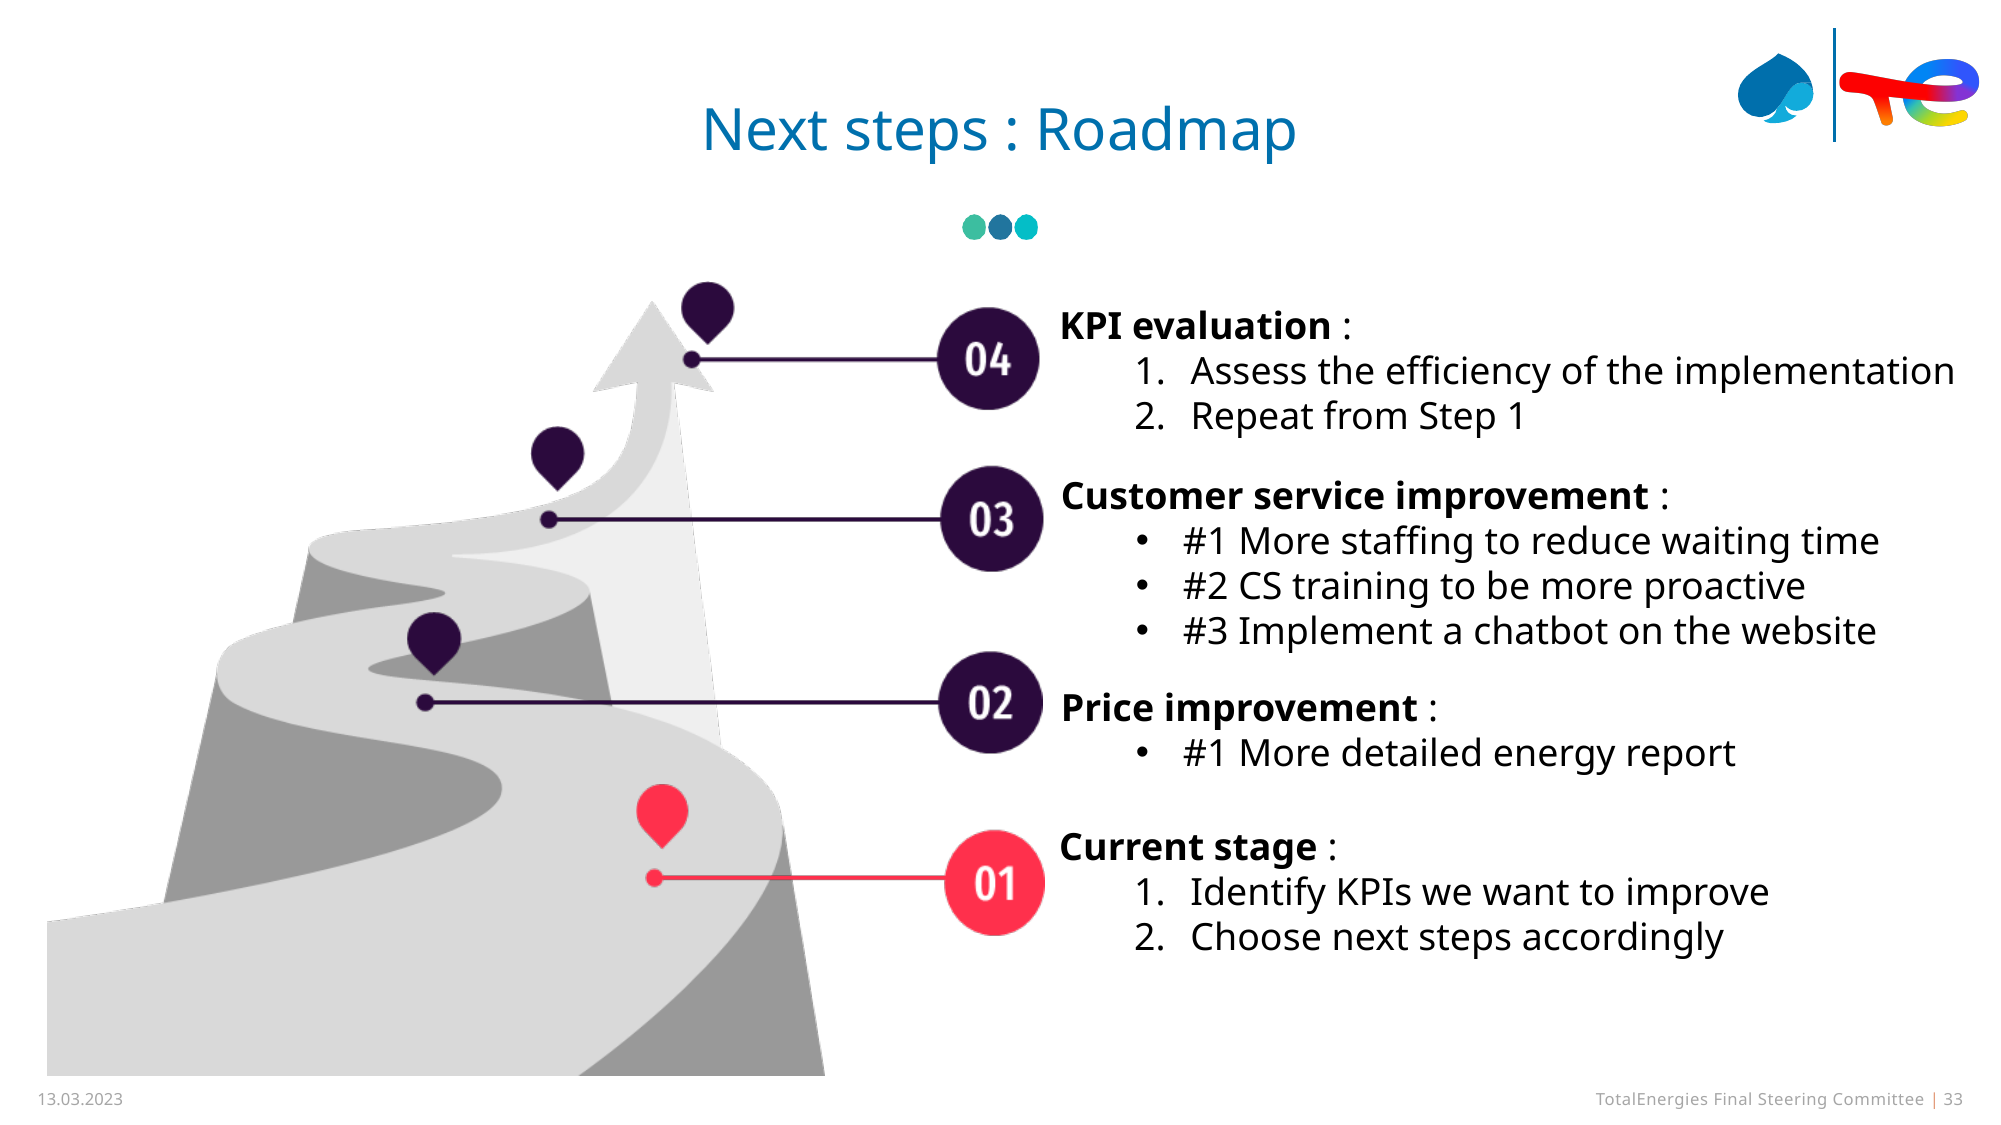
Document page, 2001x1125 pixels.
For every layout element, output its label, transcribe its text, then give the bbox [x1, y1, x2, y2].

title Next steps : Roadmap [700, 92, 1300, 281]
text_box Price improvement : #1 More detailed energy report [1045, 676, 1895, 782]
footer 13.03.2023 [35, 1089, 550, 1110]
picture [1839, 59, 1980, 134]
picture [46, 281, 1045, 1076]
text_box KPI evaluation : Assess the efficiency of the implementation Repeat from Step 1 [1044, 294, 1989, 445]
slide_number TotalEnergies​ Final Steering Committee​ | 33 [1593, 1089, 1965, 1110]
text_box Current stage : Identify KPIs we want to improve Choose next steps accordingly [1044, 815, 1878, 965]
text_box Customer service improvement : #1 More staffing to reduce waiting time #2 CS training to be more proactive #3 Implement a chatbot on the website [1045, 464, 1964, 660]
